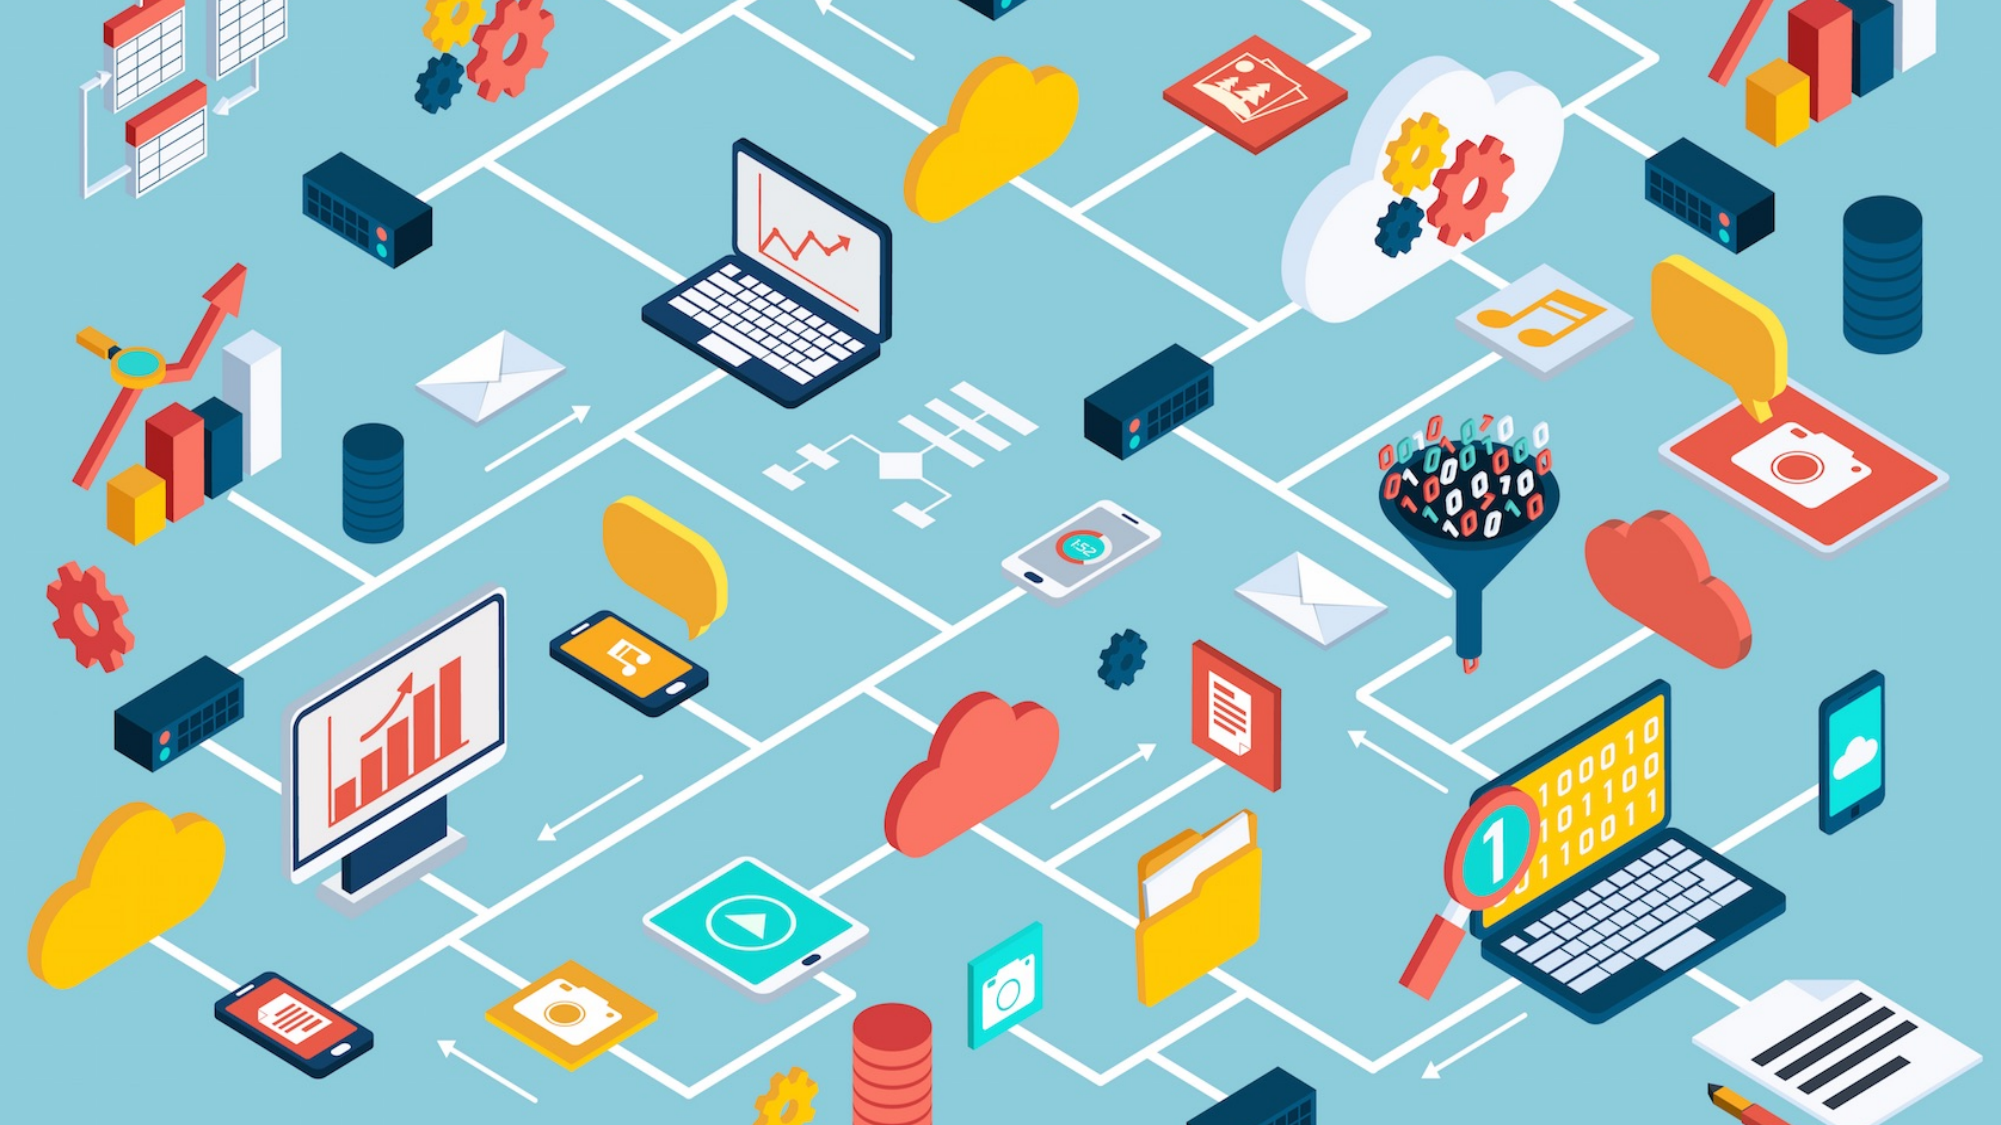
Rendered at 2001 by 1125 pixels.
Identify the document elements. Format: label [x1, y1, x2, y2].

text_box [0, 0, 2000, 1125]
